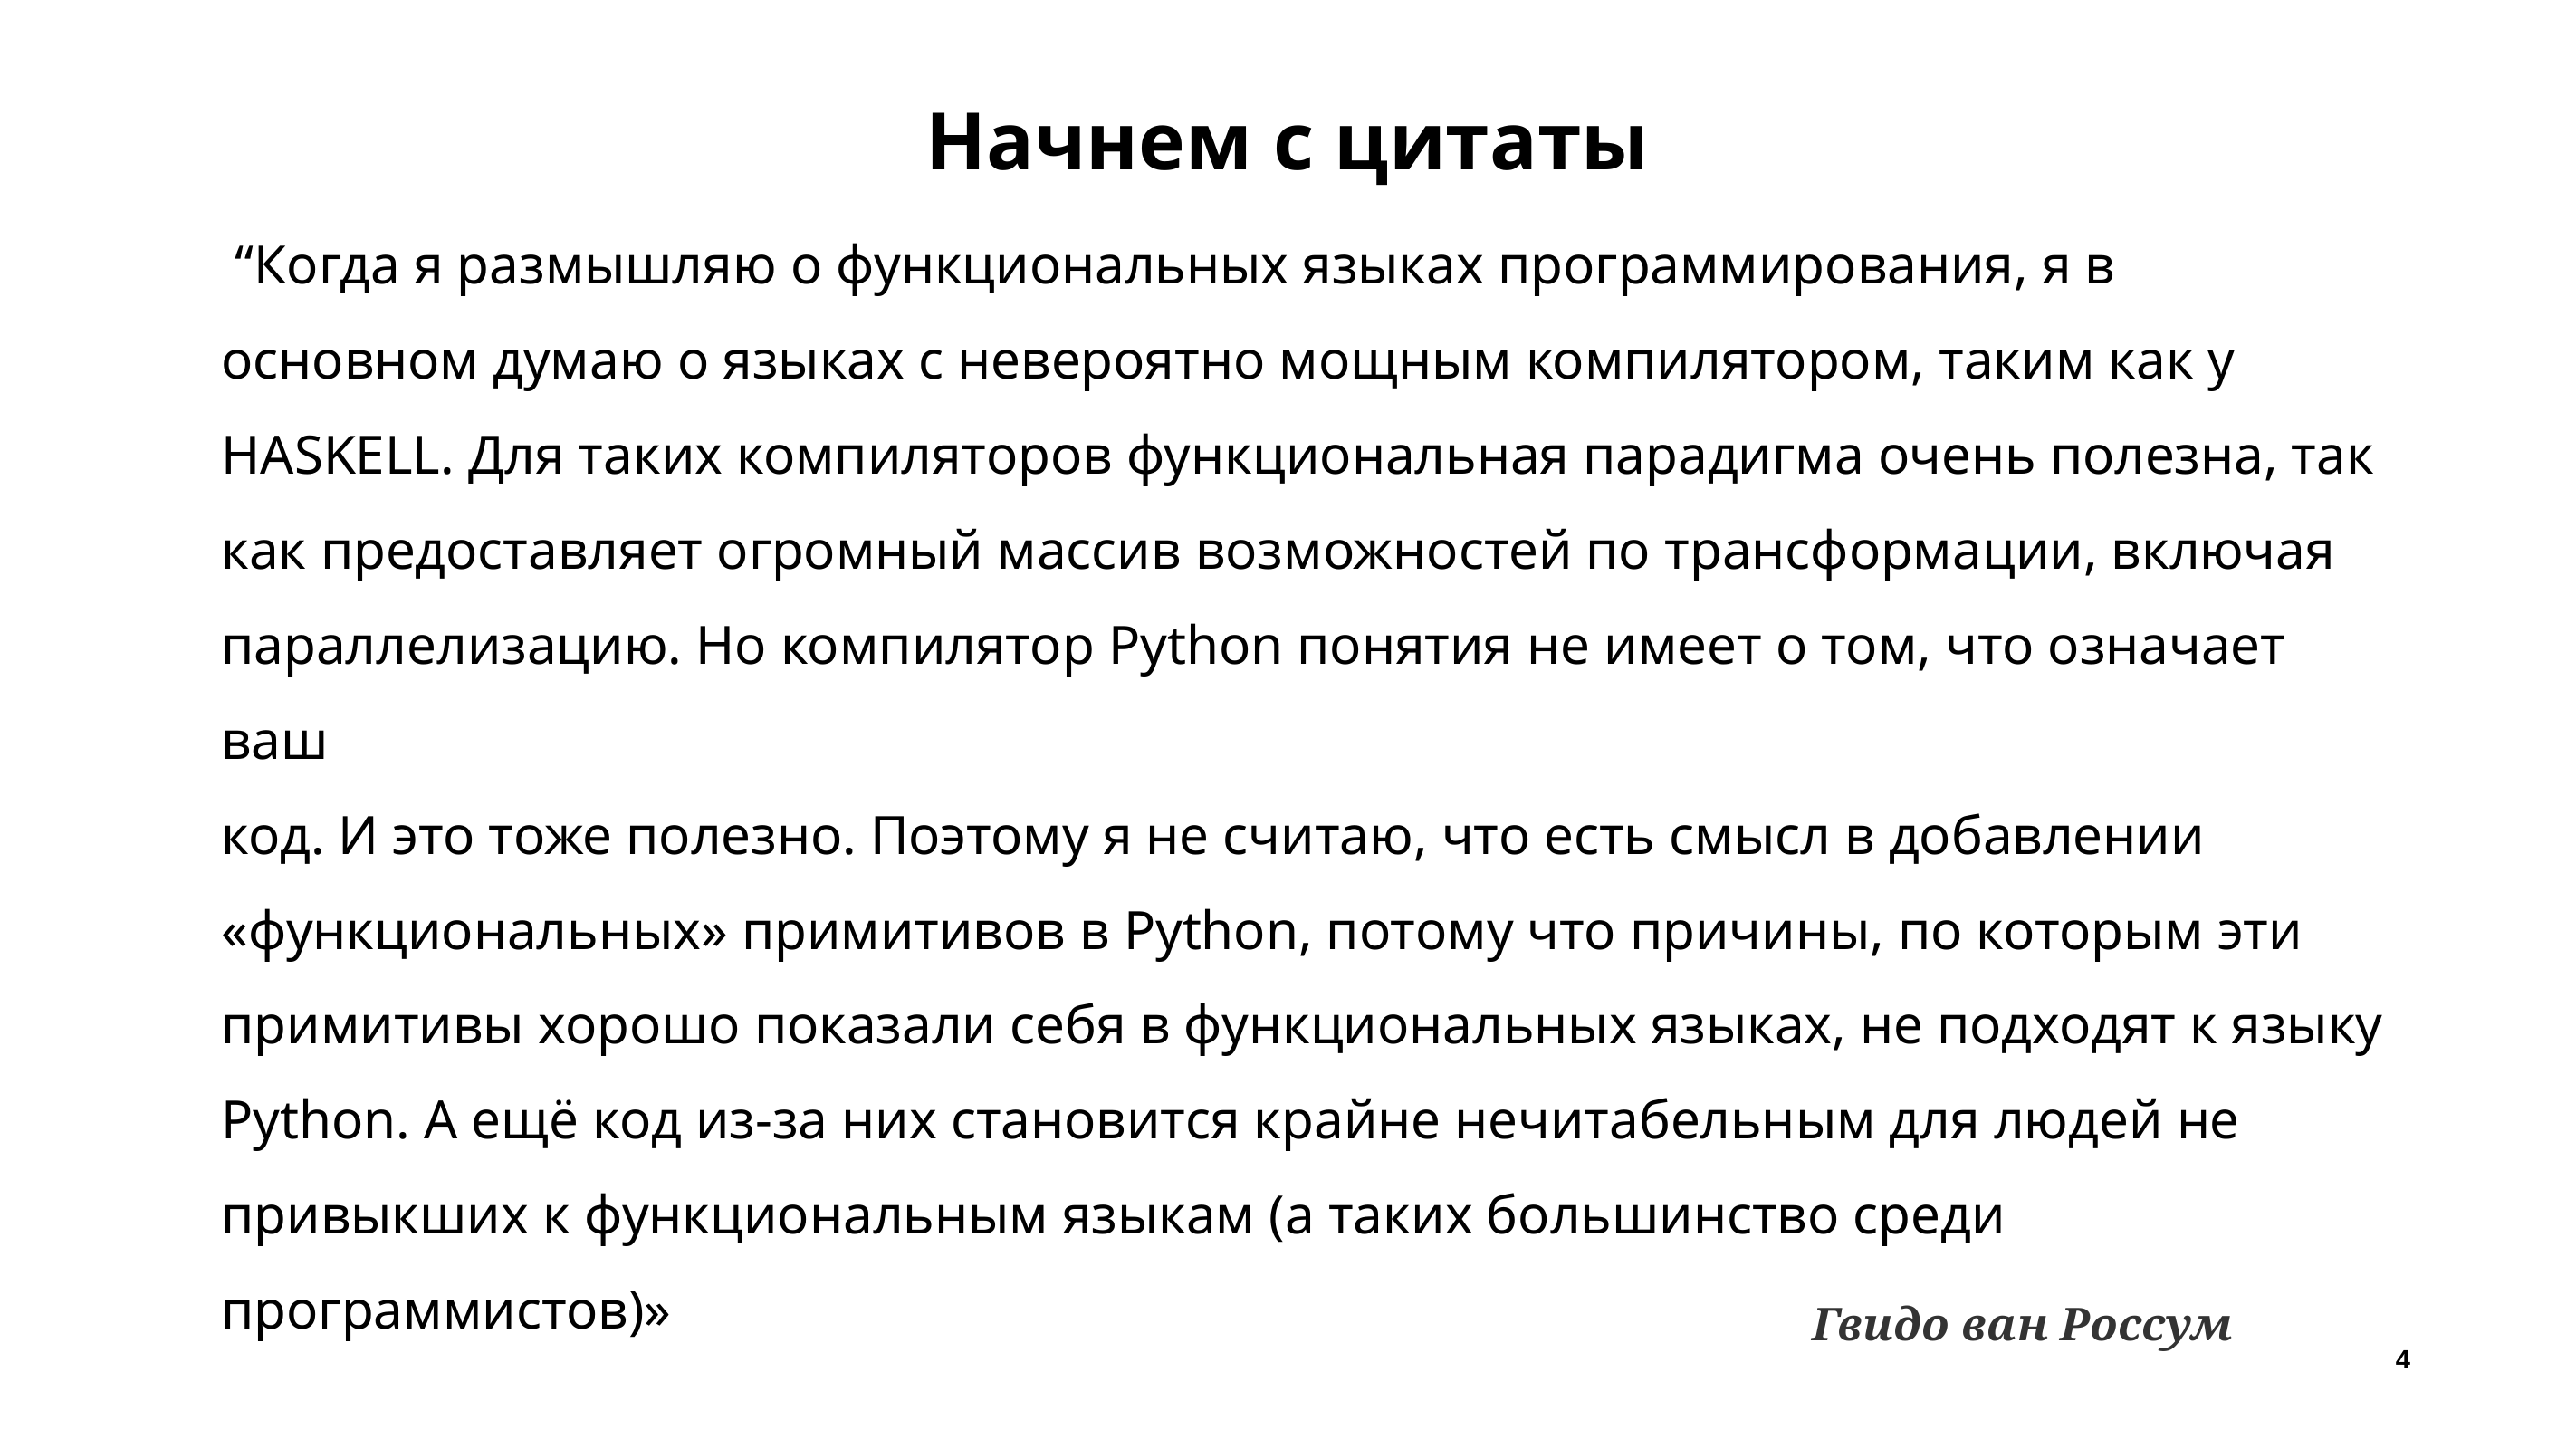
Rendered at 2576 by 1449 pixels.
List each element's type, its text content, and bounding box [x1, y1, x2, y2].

title Начнем с цитаты [160, 85, 2415, 254]
slide_number 4 [2279, 1347, 2416, 1383]
text_box Гвидо ван Россум [1798, 1289, 2246, 1357]
text_box “Когда я размышляю о функциональных языках программирования, я в основном думаю о языках с невероятно мощным компилятором, таким как у HASKELL. Для таких компиляторов функциональная парадигма очень полезна, так как предоставляет огромный массив возможностей по трансформации, включая параллелизацию. Но компилятор Python понятия не имеет о том, что означает ваш код. И это тоже полезно. Поэтому я не считаю, что есть смысл в добавлении «функциональных» примитивов в Python, потому что причины, по которым эти примитивы хорошо показали себя в функциональных языках, не подходят к языку Python. А ещё код из-за них становится крайне нечитабельным для людей не привыкших к функциональным языкам (а таких большинство среди программистов)» [207, 192, 2416, 1347]
